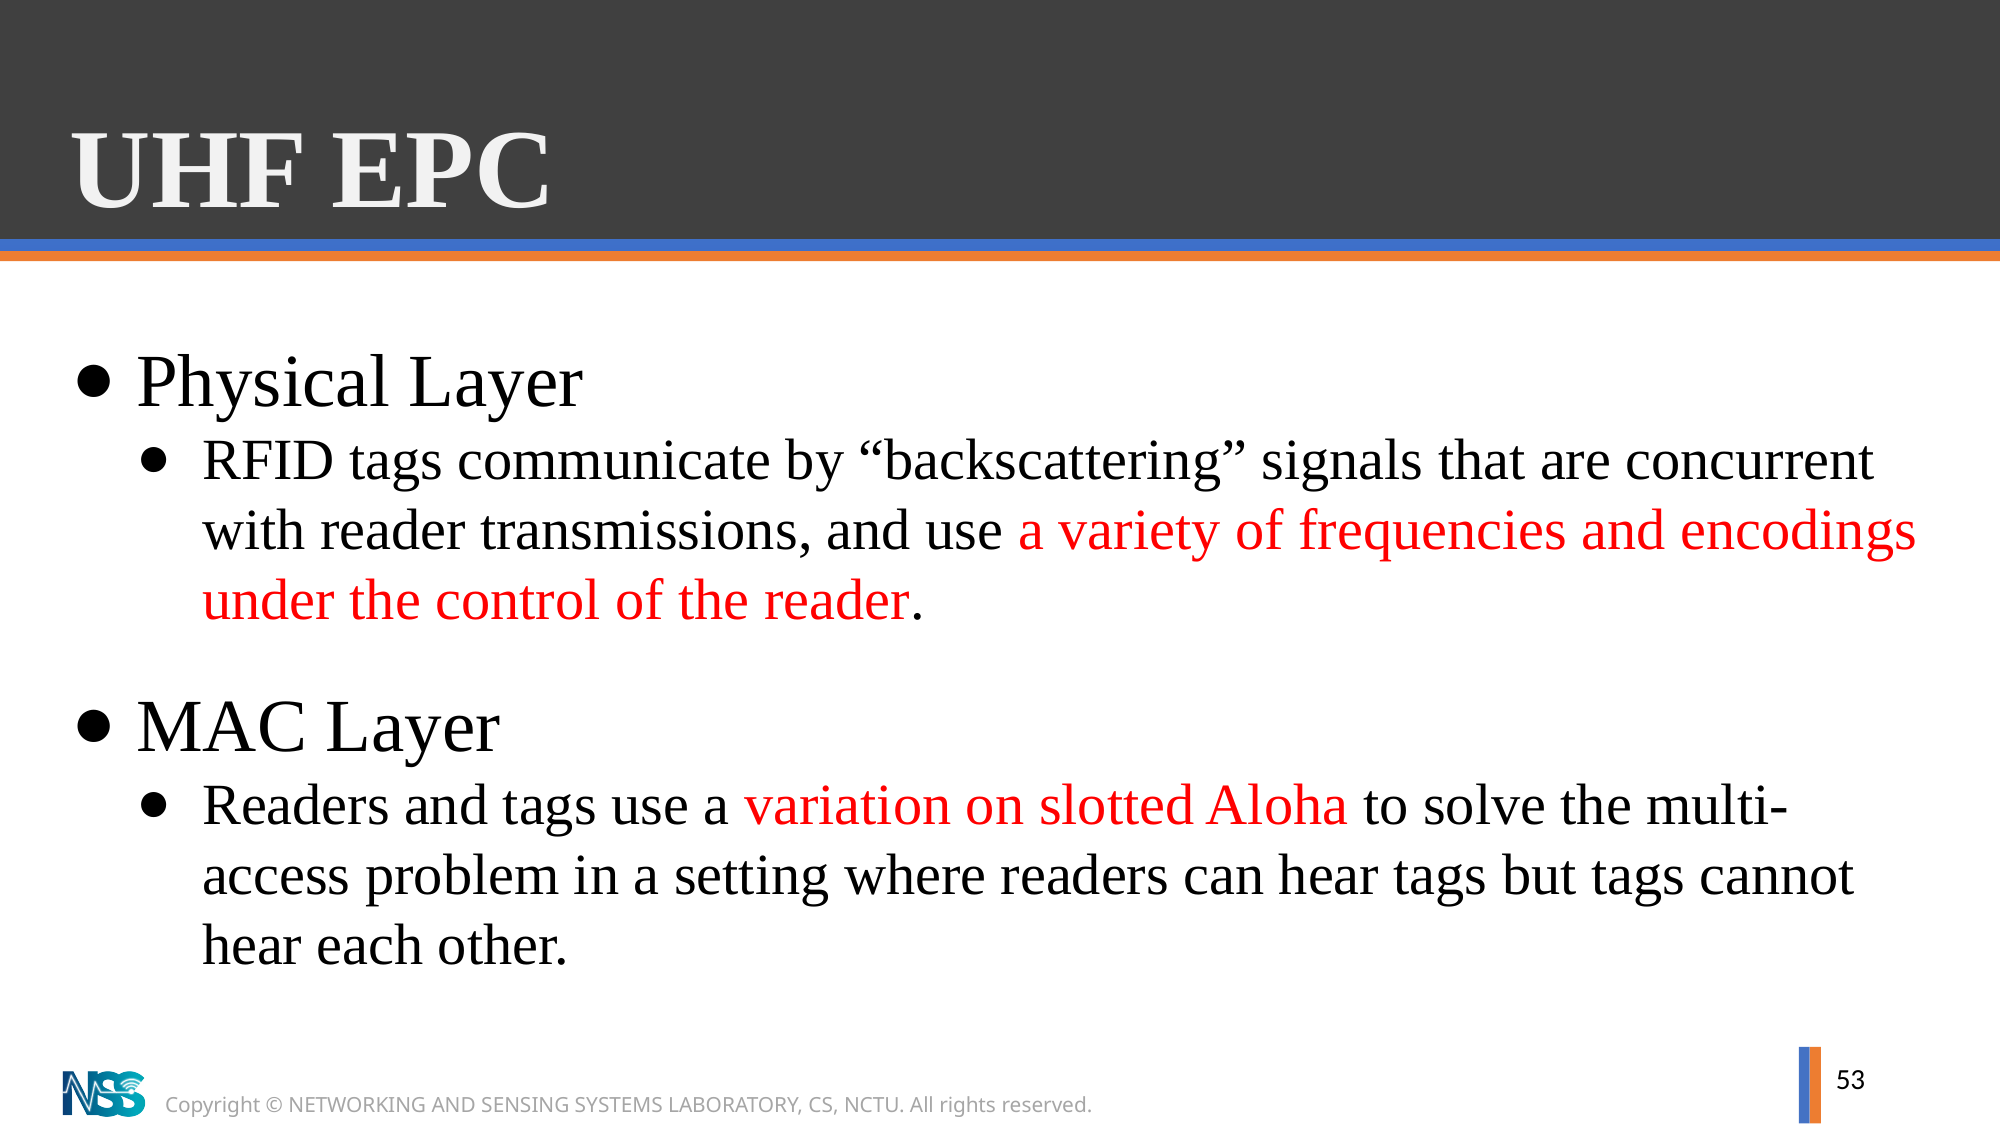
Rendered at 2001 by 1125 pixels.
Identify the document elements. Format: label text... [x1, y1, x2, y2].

list Physical Layer RFID tags communicate by “backscattering” signals that are concurrent with reader transmissions, and use a variety of frequencies and encodings under the control of the reader. MAC Layer Readers and tags use a variation on slotted Aloha to solve the multi-access problem in a setting where readers can hear tags but tags cannot hear each other. [55, 278, 1945, 1036]
title UHF EPC [55, 56, 1945, 240]
picture [55, 1067, 151, 1125]
slide_number 53 [1821, 1046, 1945, 1107]
